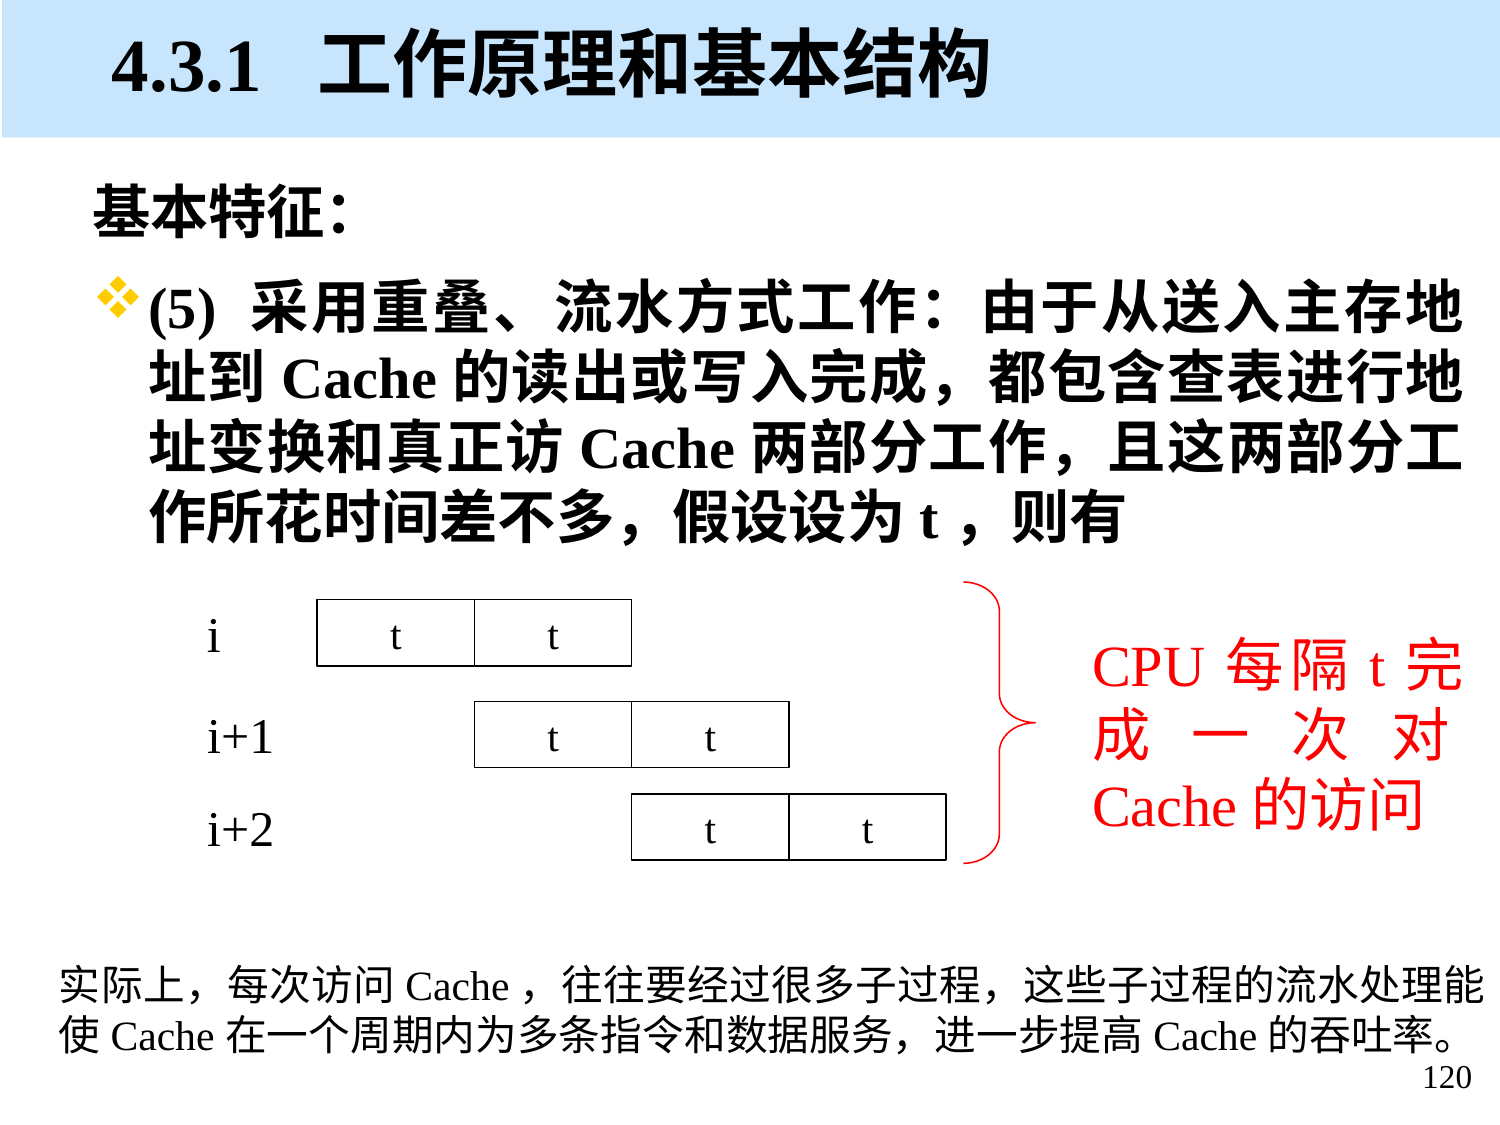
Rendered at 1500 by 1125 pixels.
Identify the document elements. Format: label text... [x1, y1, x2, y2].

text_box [191, 595, 632, 671]
text_box [963, 582, 1036, 864]
list 基本特征： (5) 采用重叠、流水方式工作：由于从送入主存地址到Cache的读出或写入完成，都包含查表进行地址变换和真正访Cache两部分工作，且这两部分工作所花时间差不多，假设设为t，则有 [76, 167, 1480, 609]
text_box CPU每隔t完成一次对Cache的访问 [1077, 620, 1479, 846]
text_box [191, 789, 947, 865]
title 4.3.1 工作原理和基本结构 [96, 11, 1385, 112]
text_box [191, 696, 790, 773]
text_box 实际上，每次访问Cache，往往要经过很多子过程，这些子过程的流水处理能使Cache在一个周期内为多条指令和数据服务，进一步提高Cache的吞吐率。 [44, 951, 1500, 1067]
